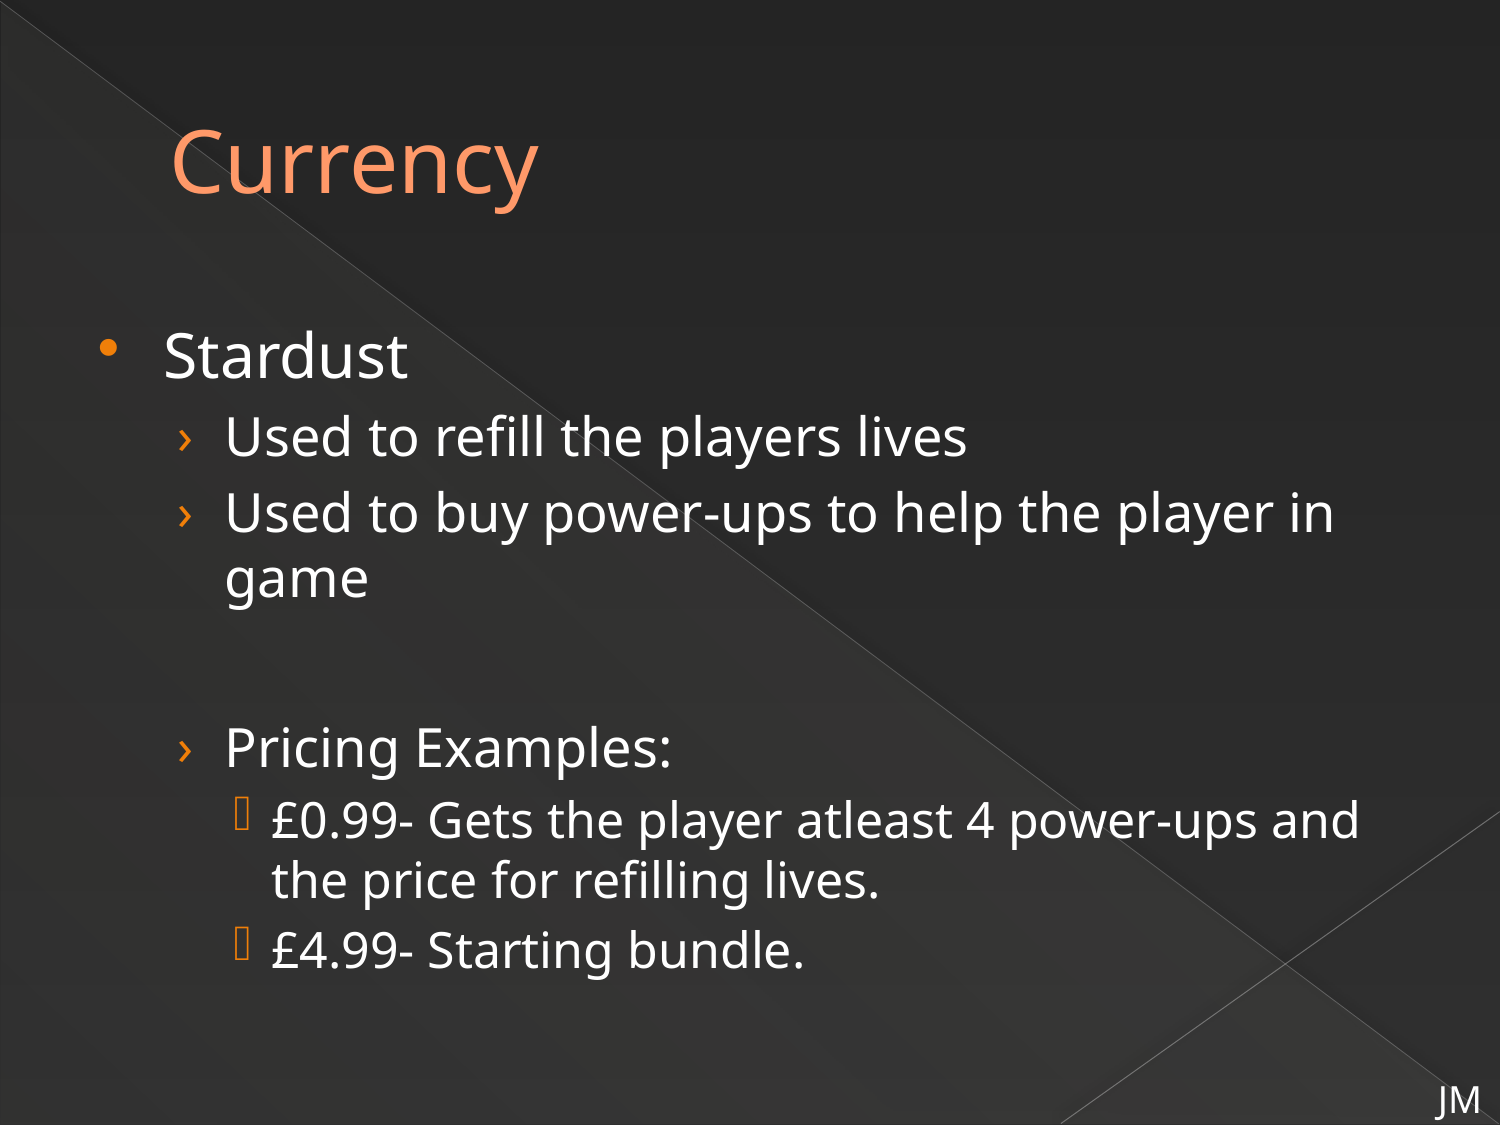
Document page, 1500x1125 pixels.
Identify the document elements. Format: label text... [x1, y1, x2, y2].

title Currency [75, 43, 1425, 274]
text_box JM [1423, 1068, 1500, 1125]
list Stardust Used to refill the players lives Used to buy power-ups to help the player in game Pricing Examples: £0.99- Gets the player atleast 4 power-ups and the price for refilling lives. £4.99- Starting bundle. [75, 308, 1425, 1059]
